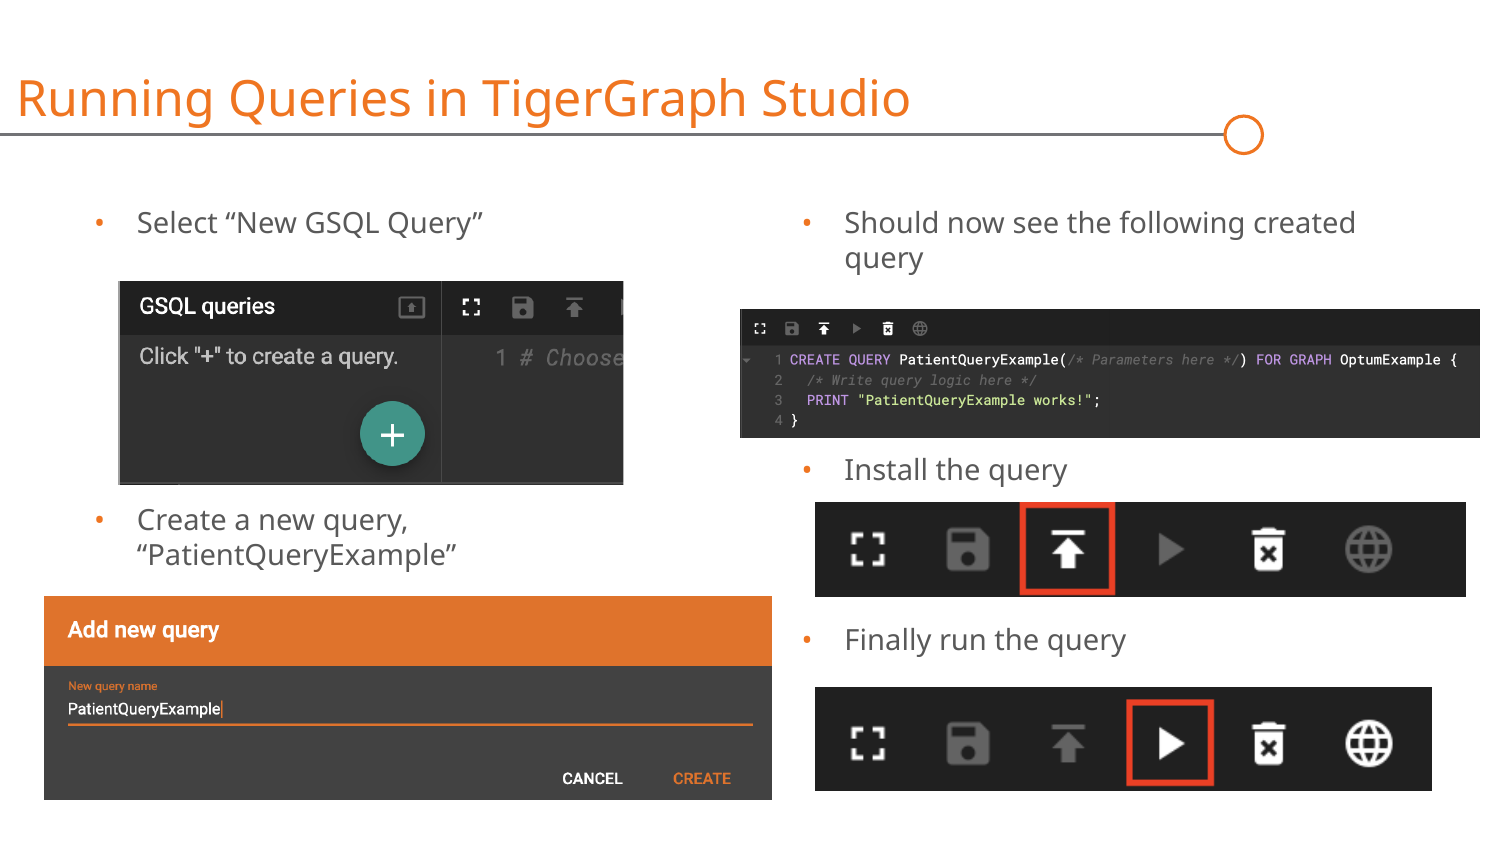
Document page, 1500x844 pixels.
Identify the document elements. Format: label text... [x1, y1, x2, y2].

list Should now see the following created query Install the query Finally run the query [782, 196, 1375, 308]
picture [815, 687, 1432, 792]
list Select “New GSQL Query” Create a new query, “PatientQueryExample” [75, 196, 667, 595]
picture [117, 281, 624, 486]
list Running Queries in TigerGraph Studio [1, 6, 1213, 135]
picture [740, 309, 1480, 438]
list Should now see the following created query Install the query Finally run the query [782, 446, 1375, 792]
picture [815, 502, 1466, 597]
picture [43, 596, 772, 800]
